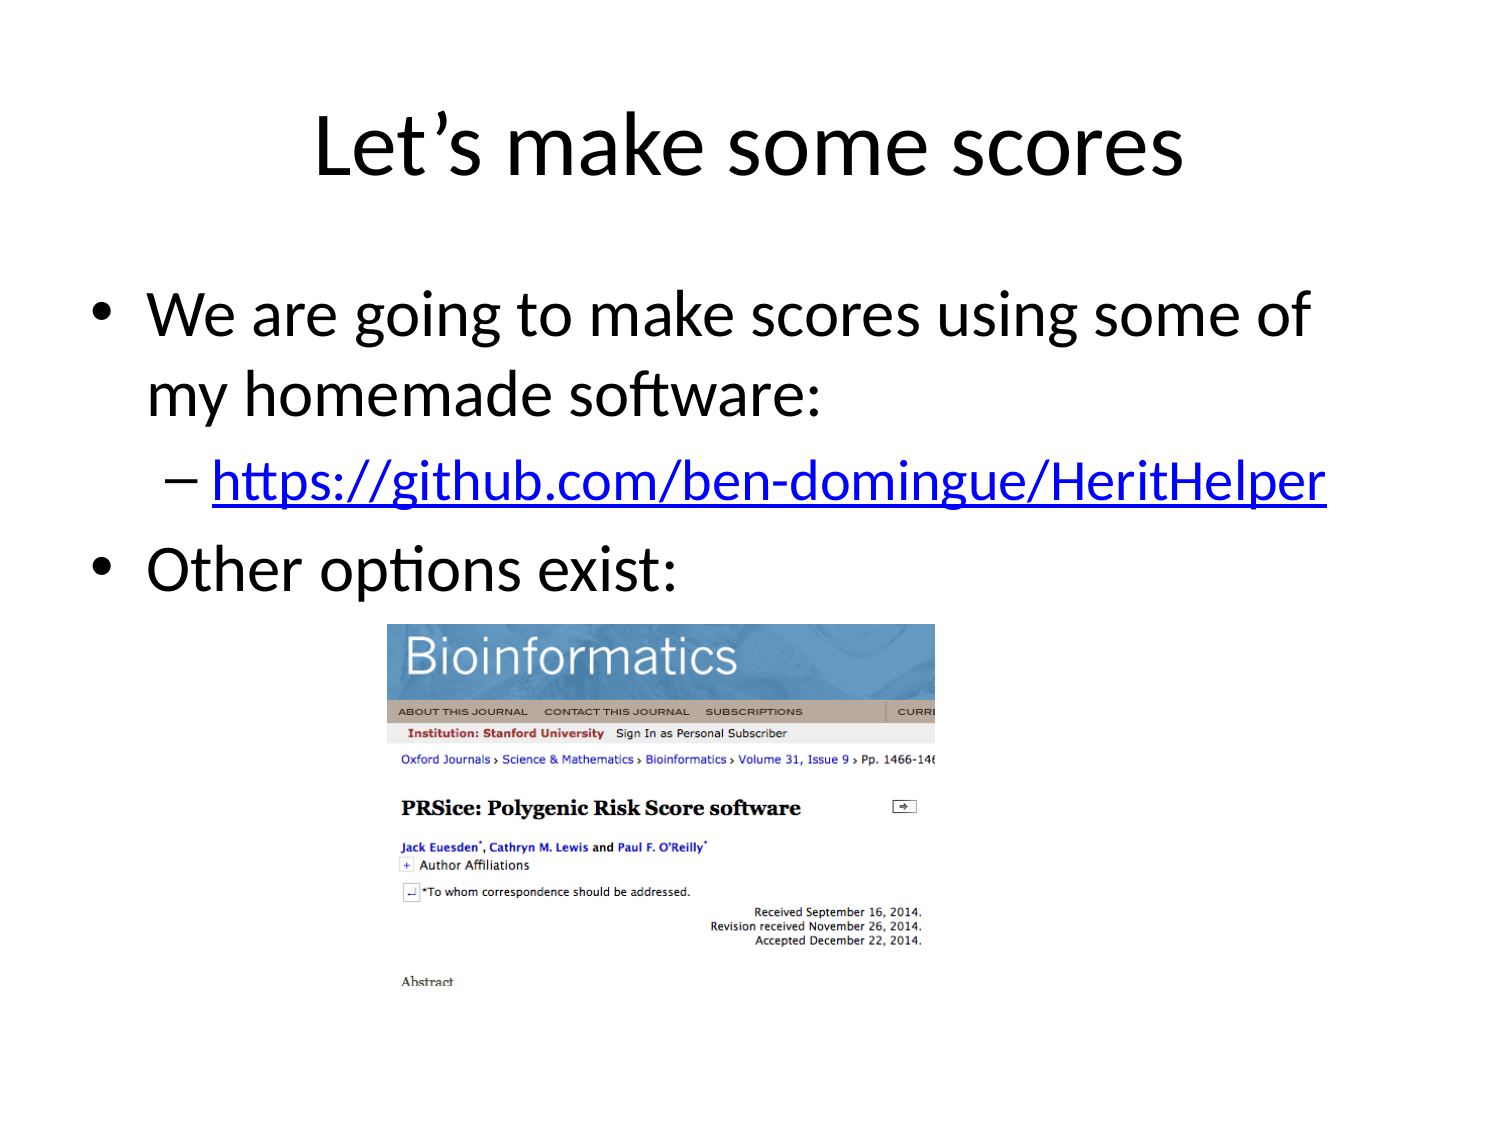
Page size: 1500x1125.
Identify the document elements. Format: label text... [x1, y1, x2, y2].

picture [387, 624, 935, 986]
title Let’s make some scores [75, 45, 1425, 233]
list We are going to make scores using some of my homemade software: https://github.com/ben-domingue/HeritHelper Other options exist: [75, 262, 1425, 1005]
